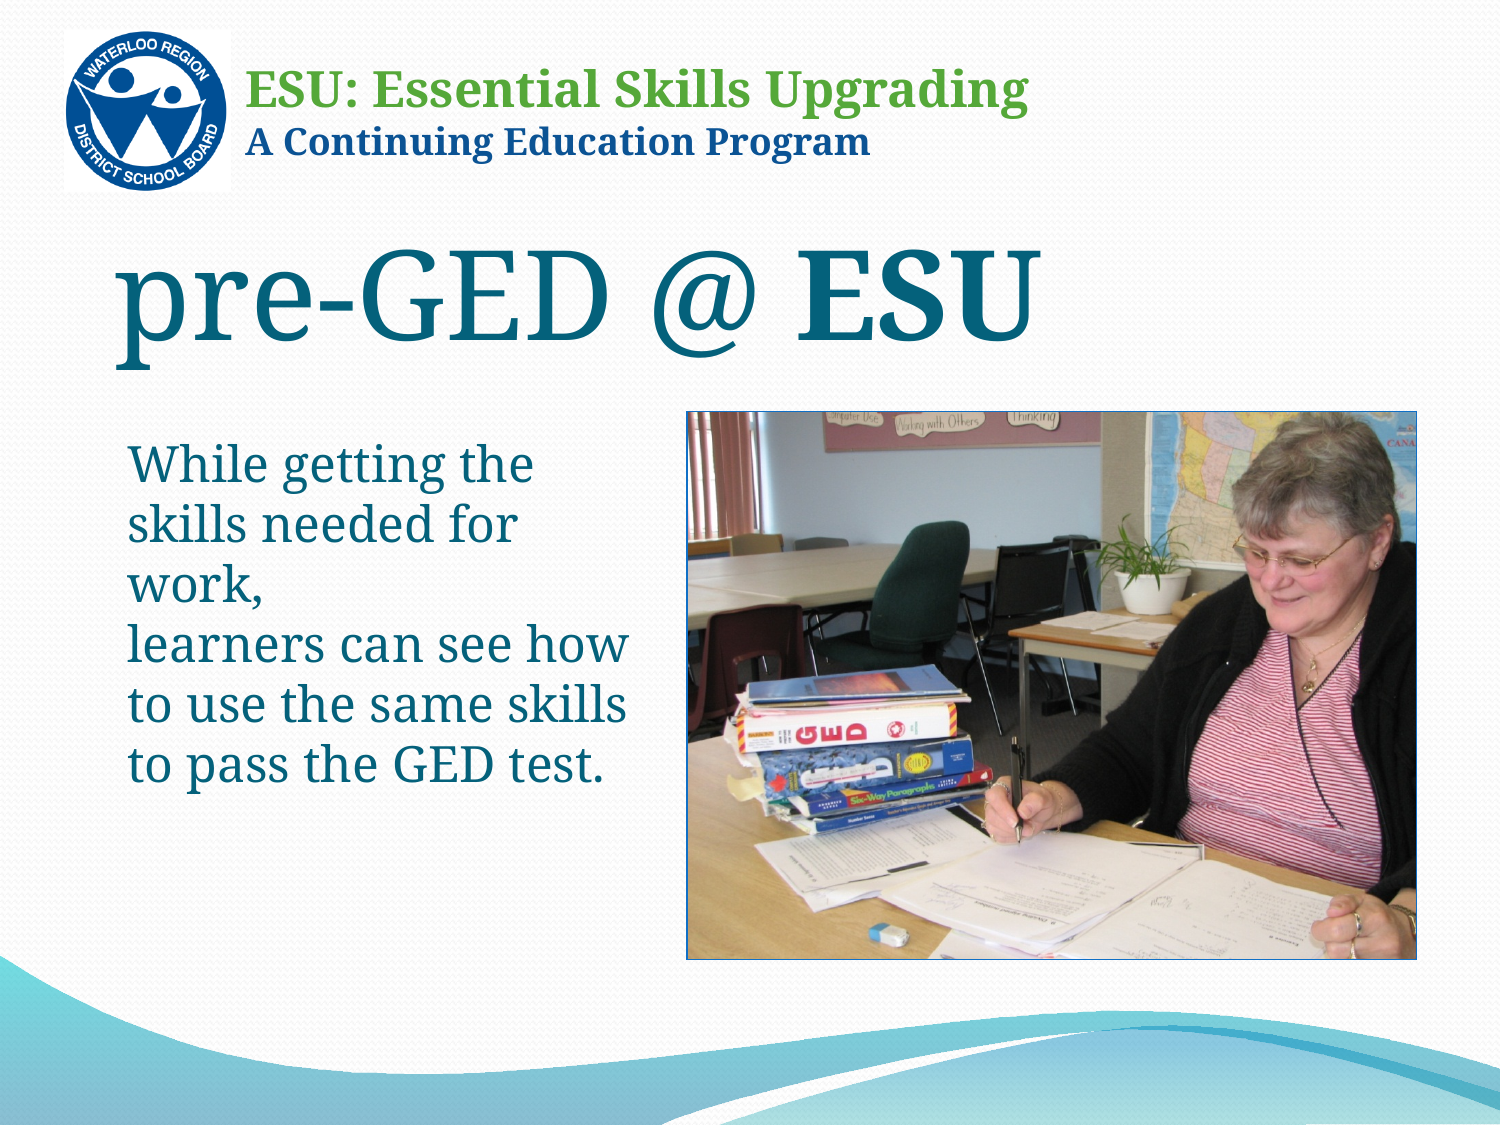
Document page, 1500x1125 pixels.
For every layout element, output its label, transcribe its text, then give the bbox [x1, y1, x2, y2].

picture [687, 412, 1417, 959]
text_box While getting the skills needed for work, learners can see how to use the same skills to pass the GED test. [112, 424, 650, 800]
text_box pre-GED @ ESU [100, 207, 1436, 373]
